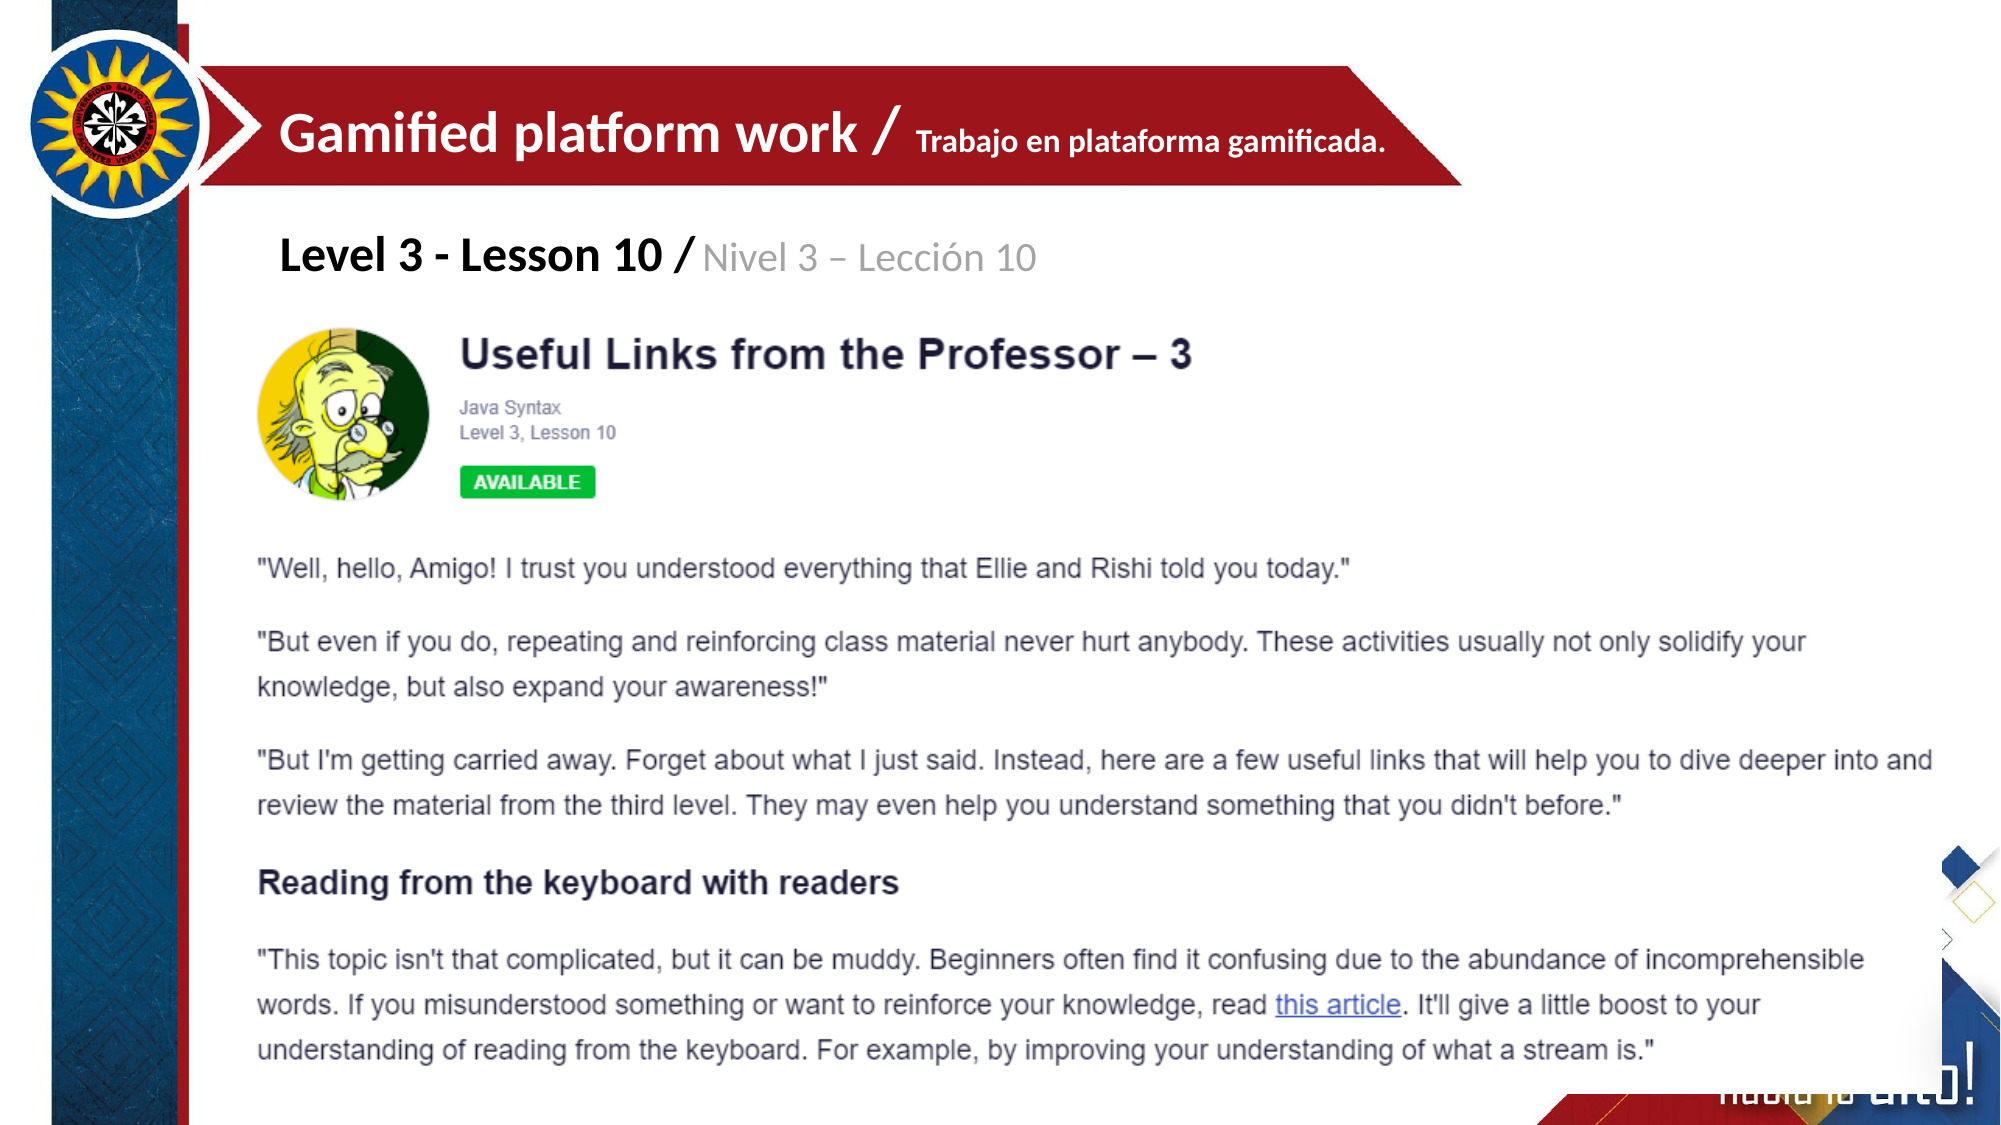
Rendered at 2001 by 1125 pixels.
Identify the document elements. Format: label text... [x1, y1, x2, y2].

text_box Gamified platform work / Trabajo en plataforma gamificada. [264, 78, 1462, 174]
text_box Level 3 - Lesson 10 / Nivel 3 – Lección 10 [264, 213, 1839, 290]
picture [0, 0, 2001, 1125]
